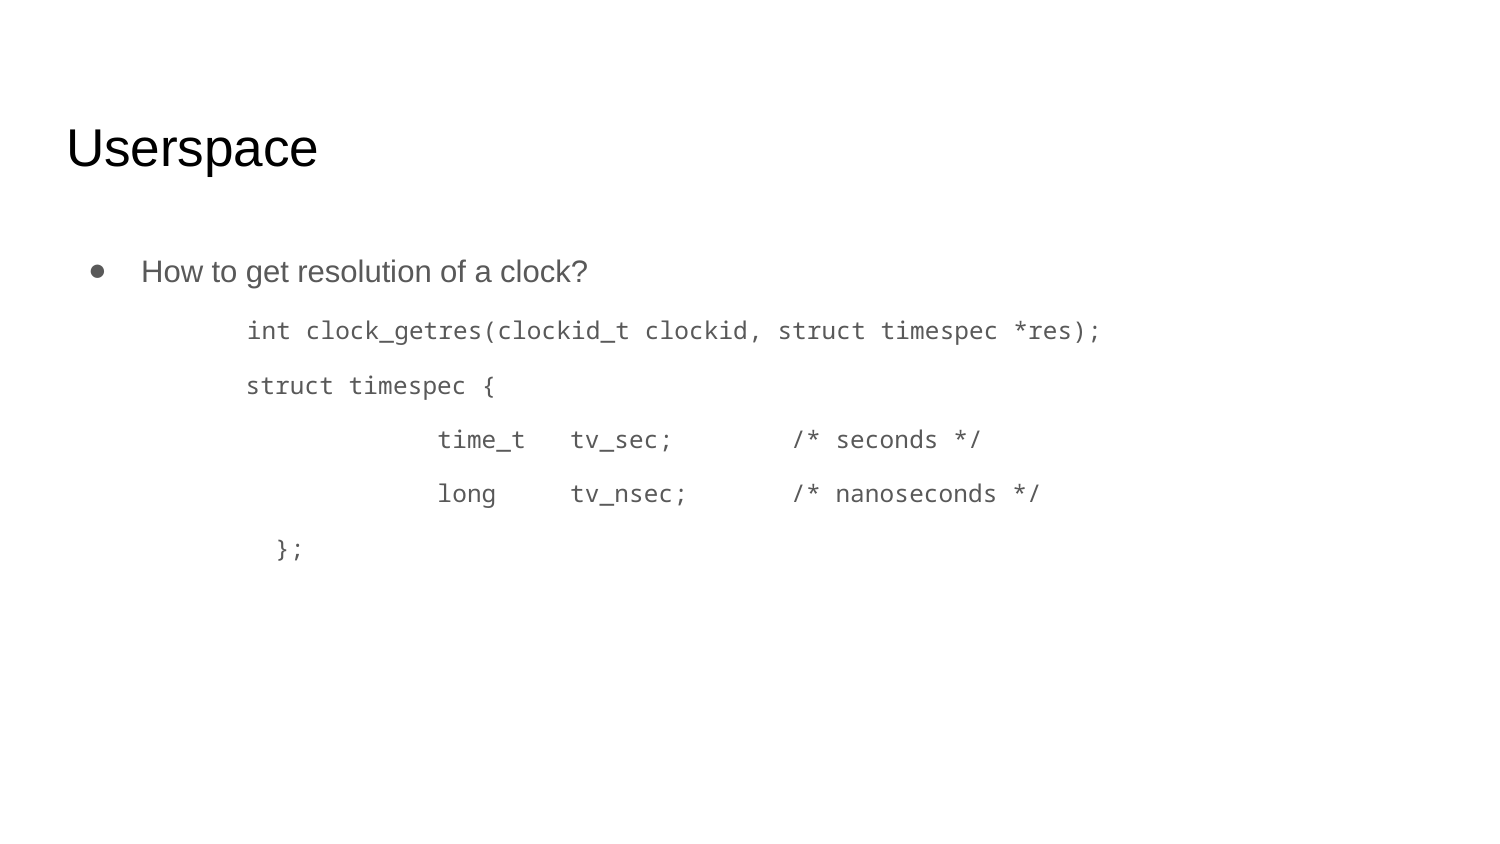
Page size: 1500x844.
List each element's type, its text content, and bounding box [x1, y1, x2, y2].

title Userspace [51, 98, 1449, 192]
list How to get resolution of a clock? int clock_getres(clockid_t clockid, struct timespec *res); struct timespec { time_t tv_sec; /* seconds */ long tv_nsec; /* nanoseconds */ }; [51, 217, 1489, 778]
